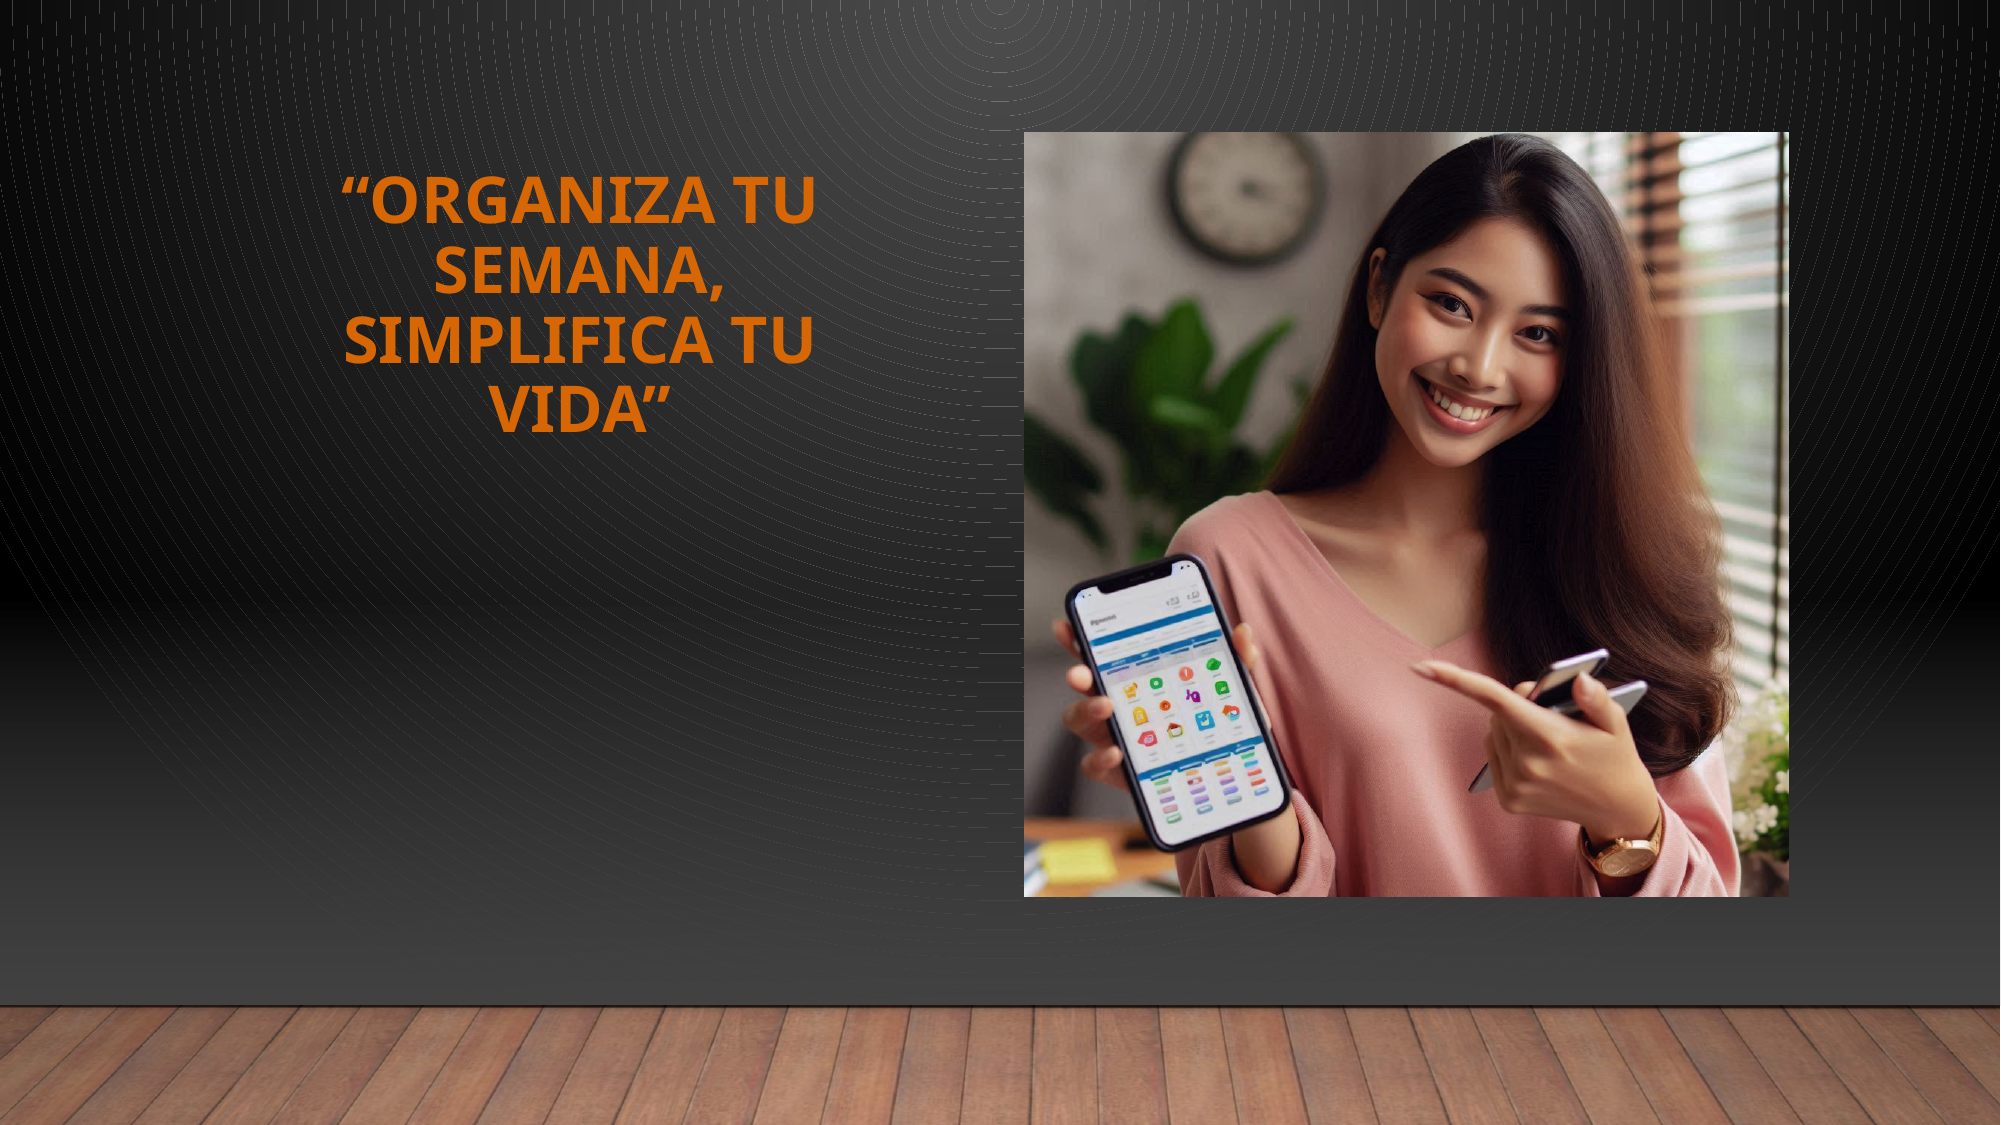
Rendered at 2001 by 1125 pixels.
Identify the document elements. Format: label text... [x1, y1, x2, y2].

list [1024, 131, 1790, 897]
picture [0, 1008, 2000, 1125]
title “Organiza tu semana, simplifica tu vida” [238, 157, 923, 564]
text_box [0, 593, 2000, 1005]
